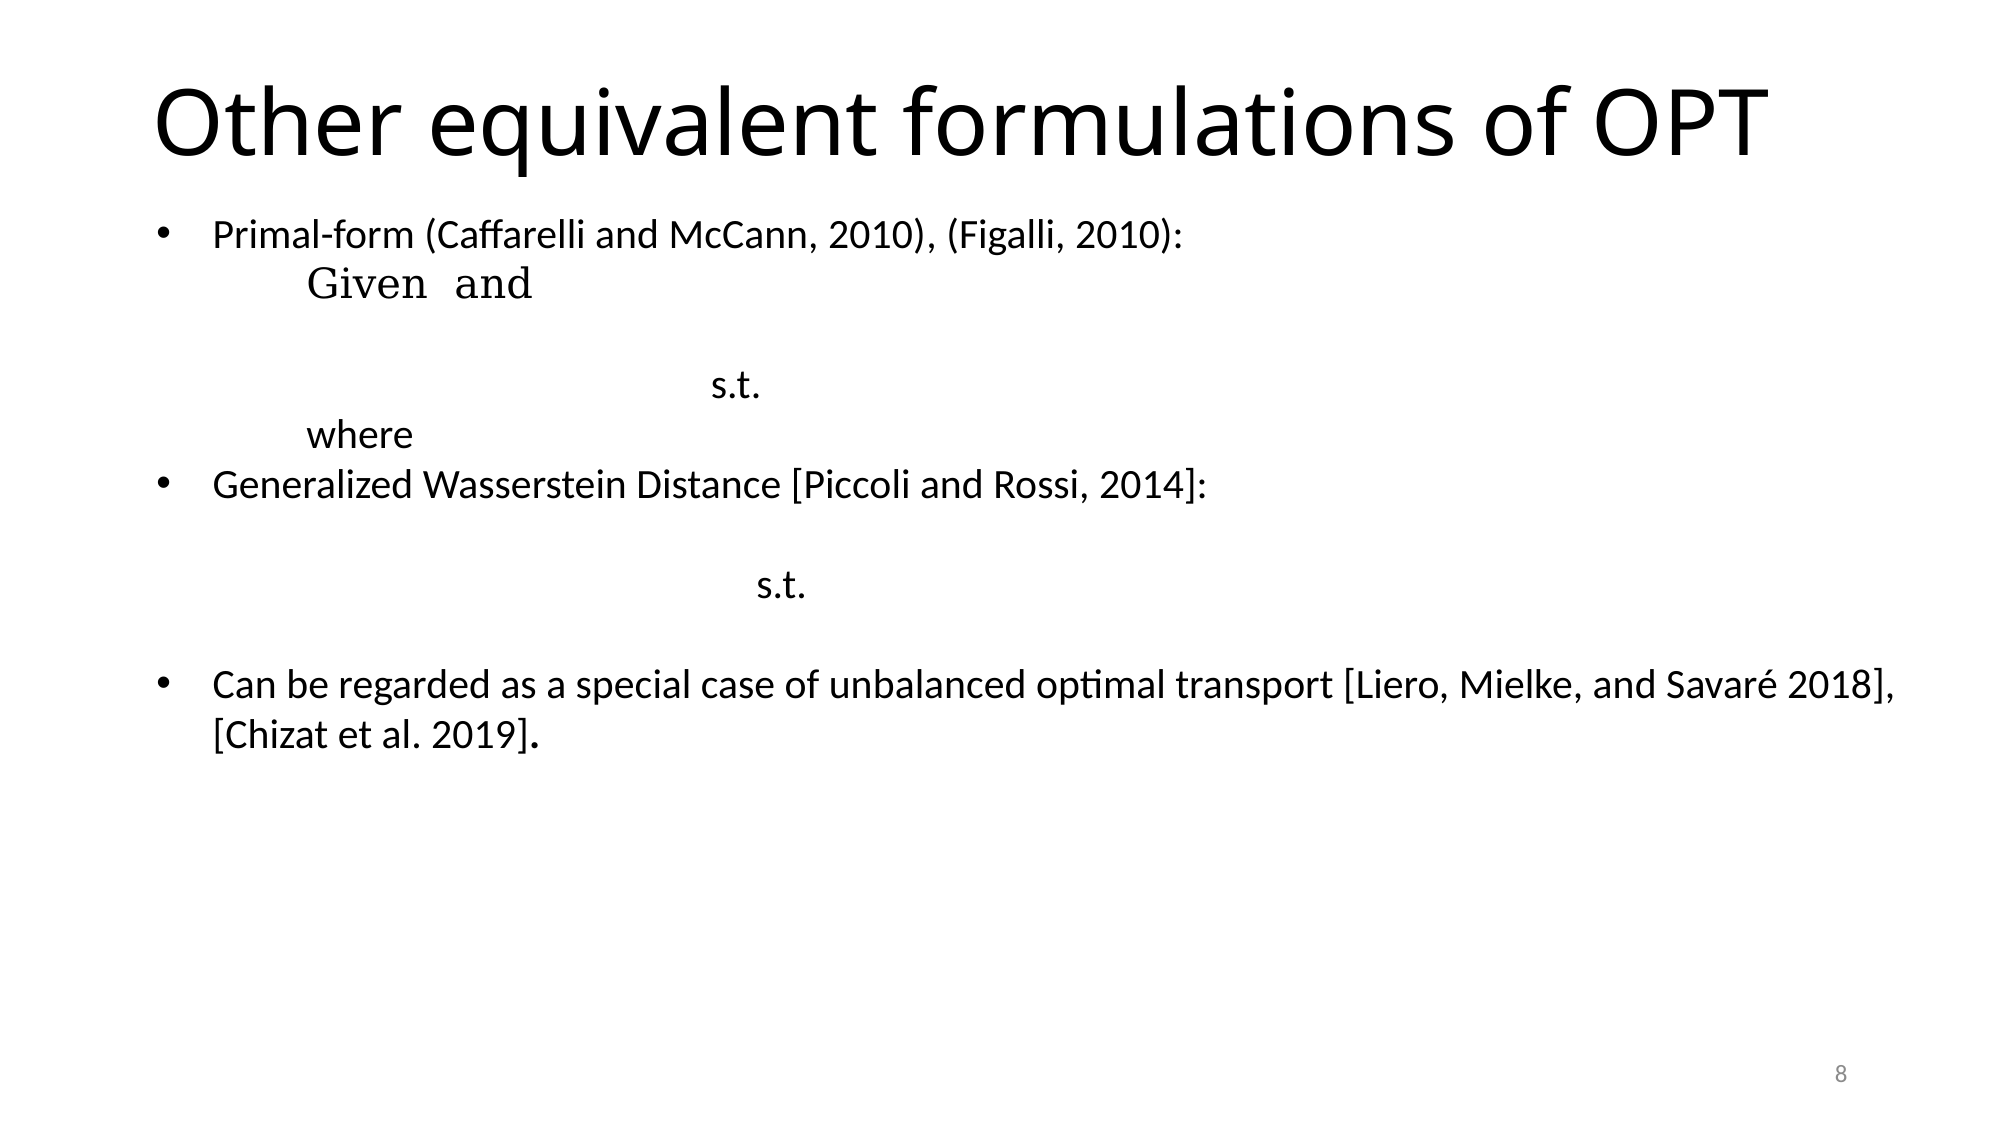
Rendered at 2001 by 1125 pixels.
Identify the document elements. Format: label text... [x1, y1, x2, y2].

slide_number 8 [1412, 1042, 1863, 1103]
title Other equivalent formulations of OPT [137, 59, 1817, 192]
